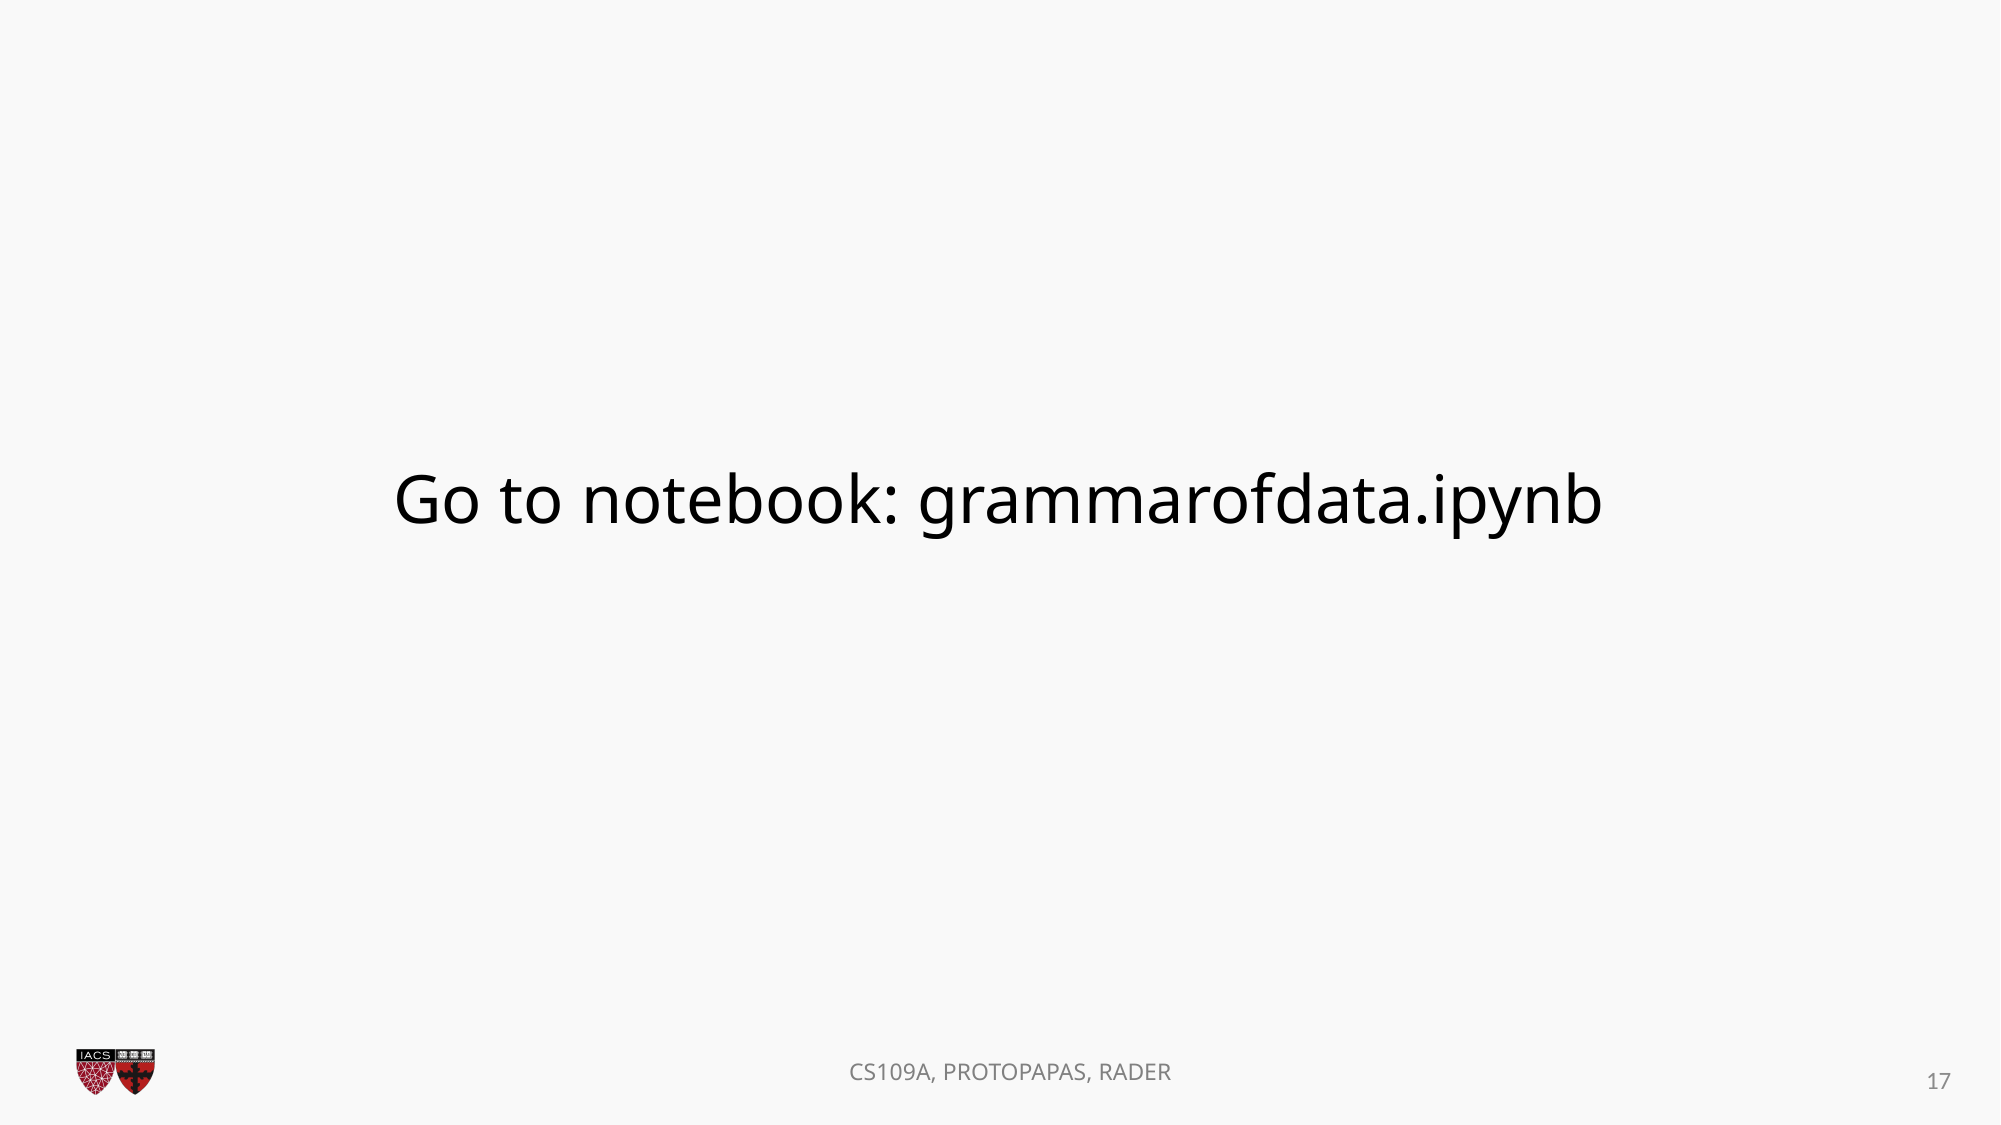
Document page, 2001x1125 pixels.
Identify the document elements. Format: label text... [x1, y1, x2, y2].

picture [75, 1049, 155, 1095]
title Go to notebook: grammarofdata.ipynb [99, 449, 1900, 576]
slide_number 16 [1500, 1050, 1967, 1110]
